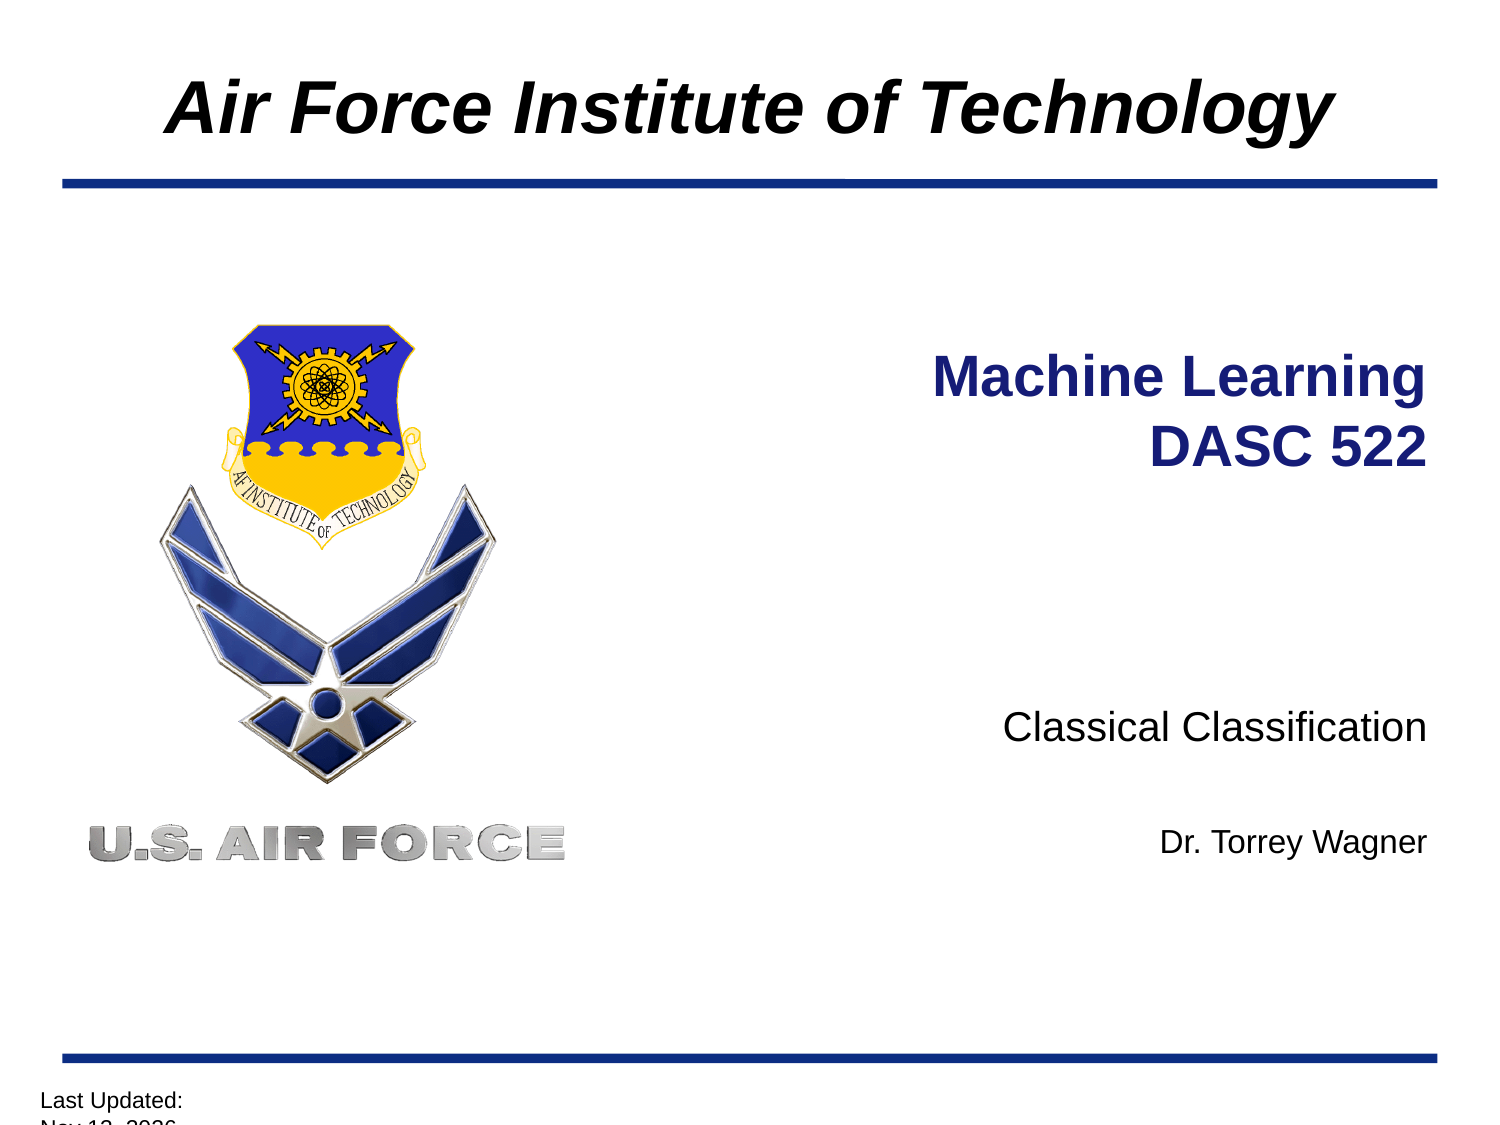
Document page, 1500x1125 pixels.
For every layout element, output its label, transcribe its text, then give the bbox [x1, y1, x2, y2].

subtitle [174, 437, 1425, 988]
text_box Classical Classification Dr. Torrey Wagner [598, 673, 1443, 936]
picture [63, 462, 174, 880]
picture [221, 324, 426, 437]
title Machine Learning DASC 522 [541, 287, 1443, 529]
